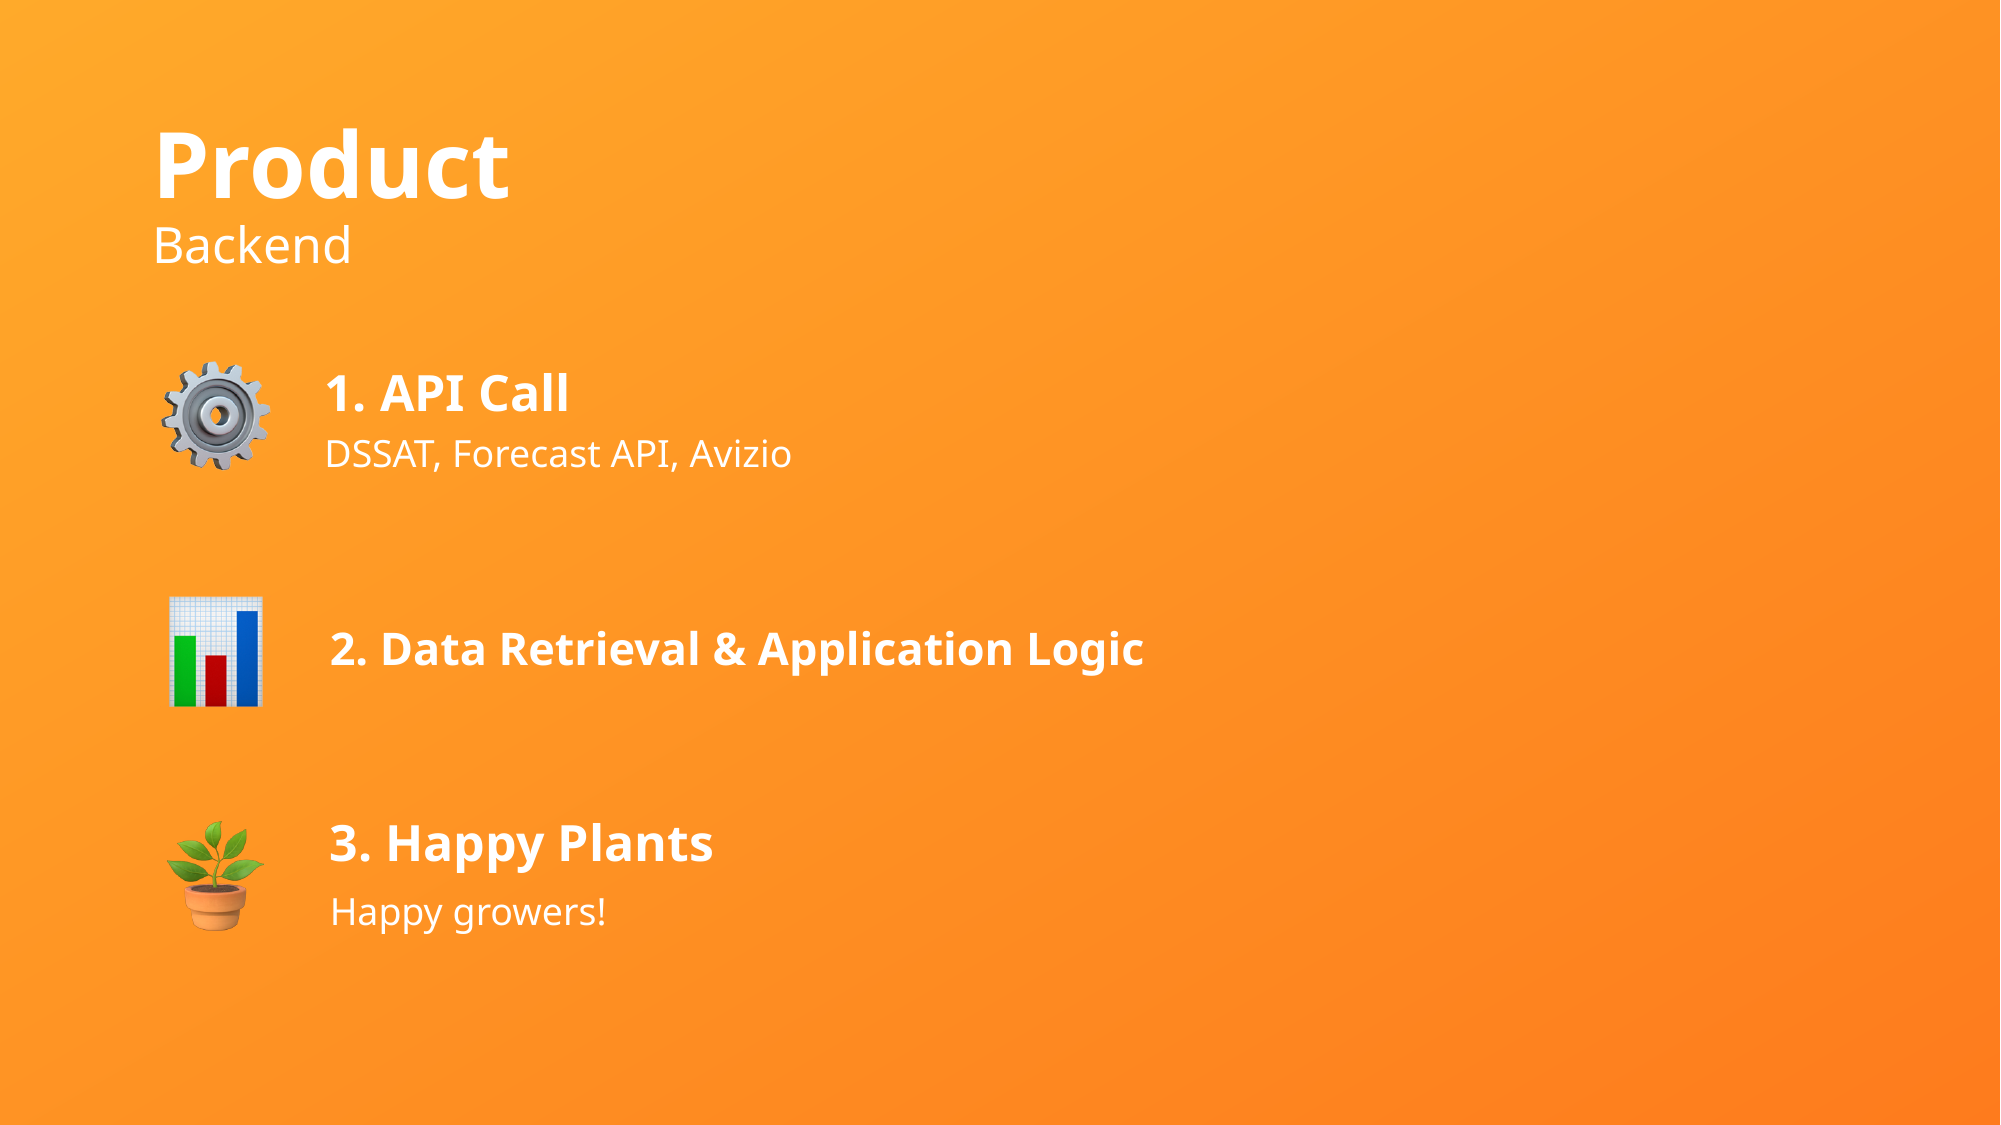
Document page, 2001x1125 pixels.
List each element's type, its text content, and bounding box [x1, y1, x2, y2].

text_box Backend [137, 206, 1024, 282]
text_box 3. Happy Plants [314, 790, 791, 879]
text_box Happy growers! [314, 879, 1508, 947]
picture [159, 595, 271, 707]
text_box 1. API Call [309, 339, 785, 417]
title Product [137, 59, 1863, 278]
picture [159, 820, 271, 932]
text_box DSSAT, Forecast API, Avizio [309, 417, 1250, 493]
picture [159, 360, 271, 472]
text_box 2. Data Retrieval & Application Logic [314, 596, 1164, 707]
